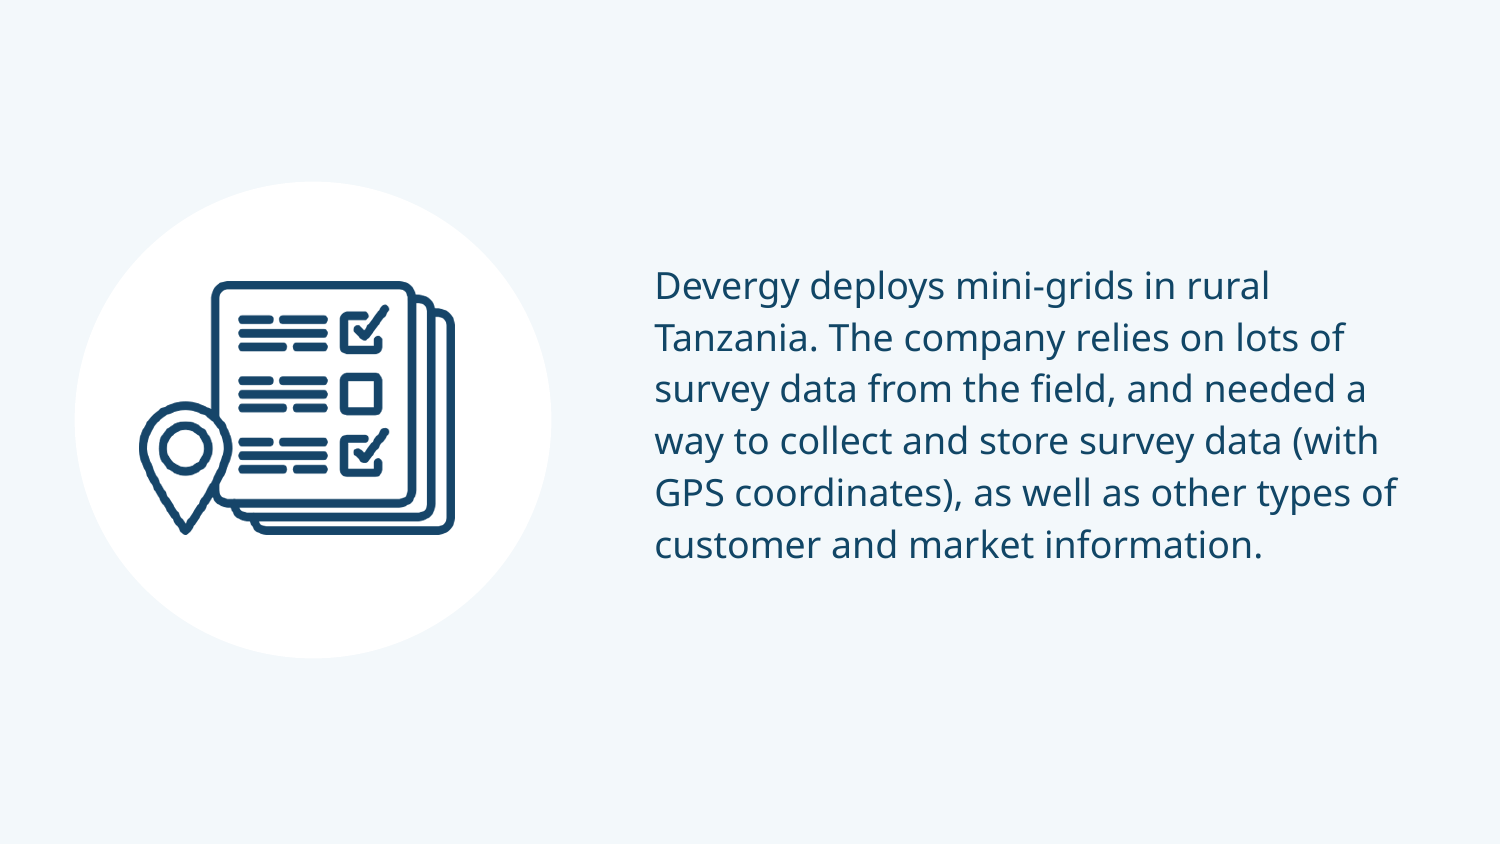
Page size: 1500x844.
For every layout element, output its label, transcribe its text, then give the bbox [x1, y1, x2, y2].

title Devergy deploys mini-grids in rural Tanzania. The company relies on lots of survey data from the field, and needed a way to collect and store survey data (with GPS coordinates), as well as other types of customer and market information. [639, 240, 1444, 569]
picture [133, 276, 461, 539]
text_box [74, 181, 552, 659]
